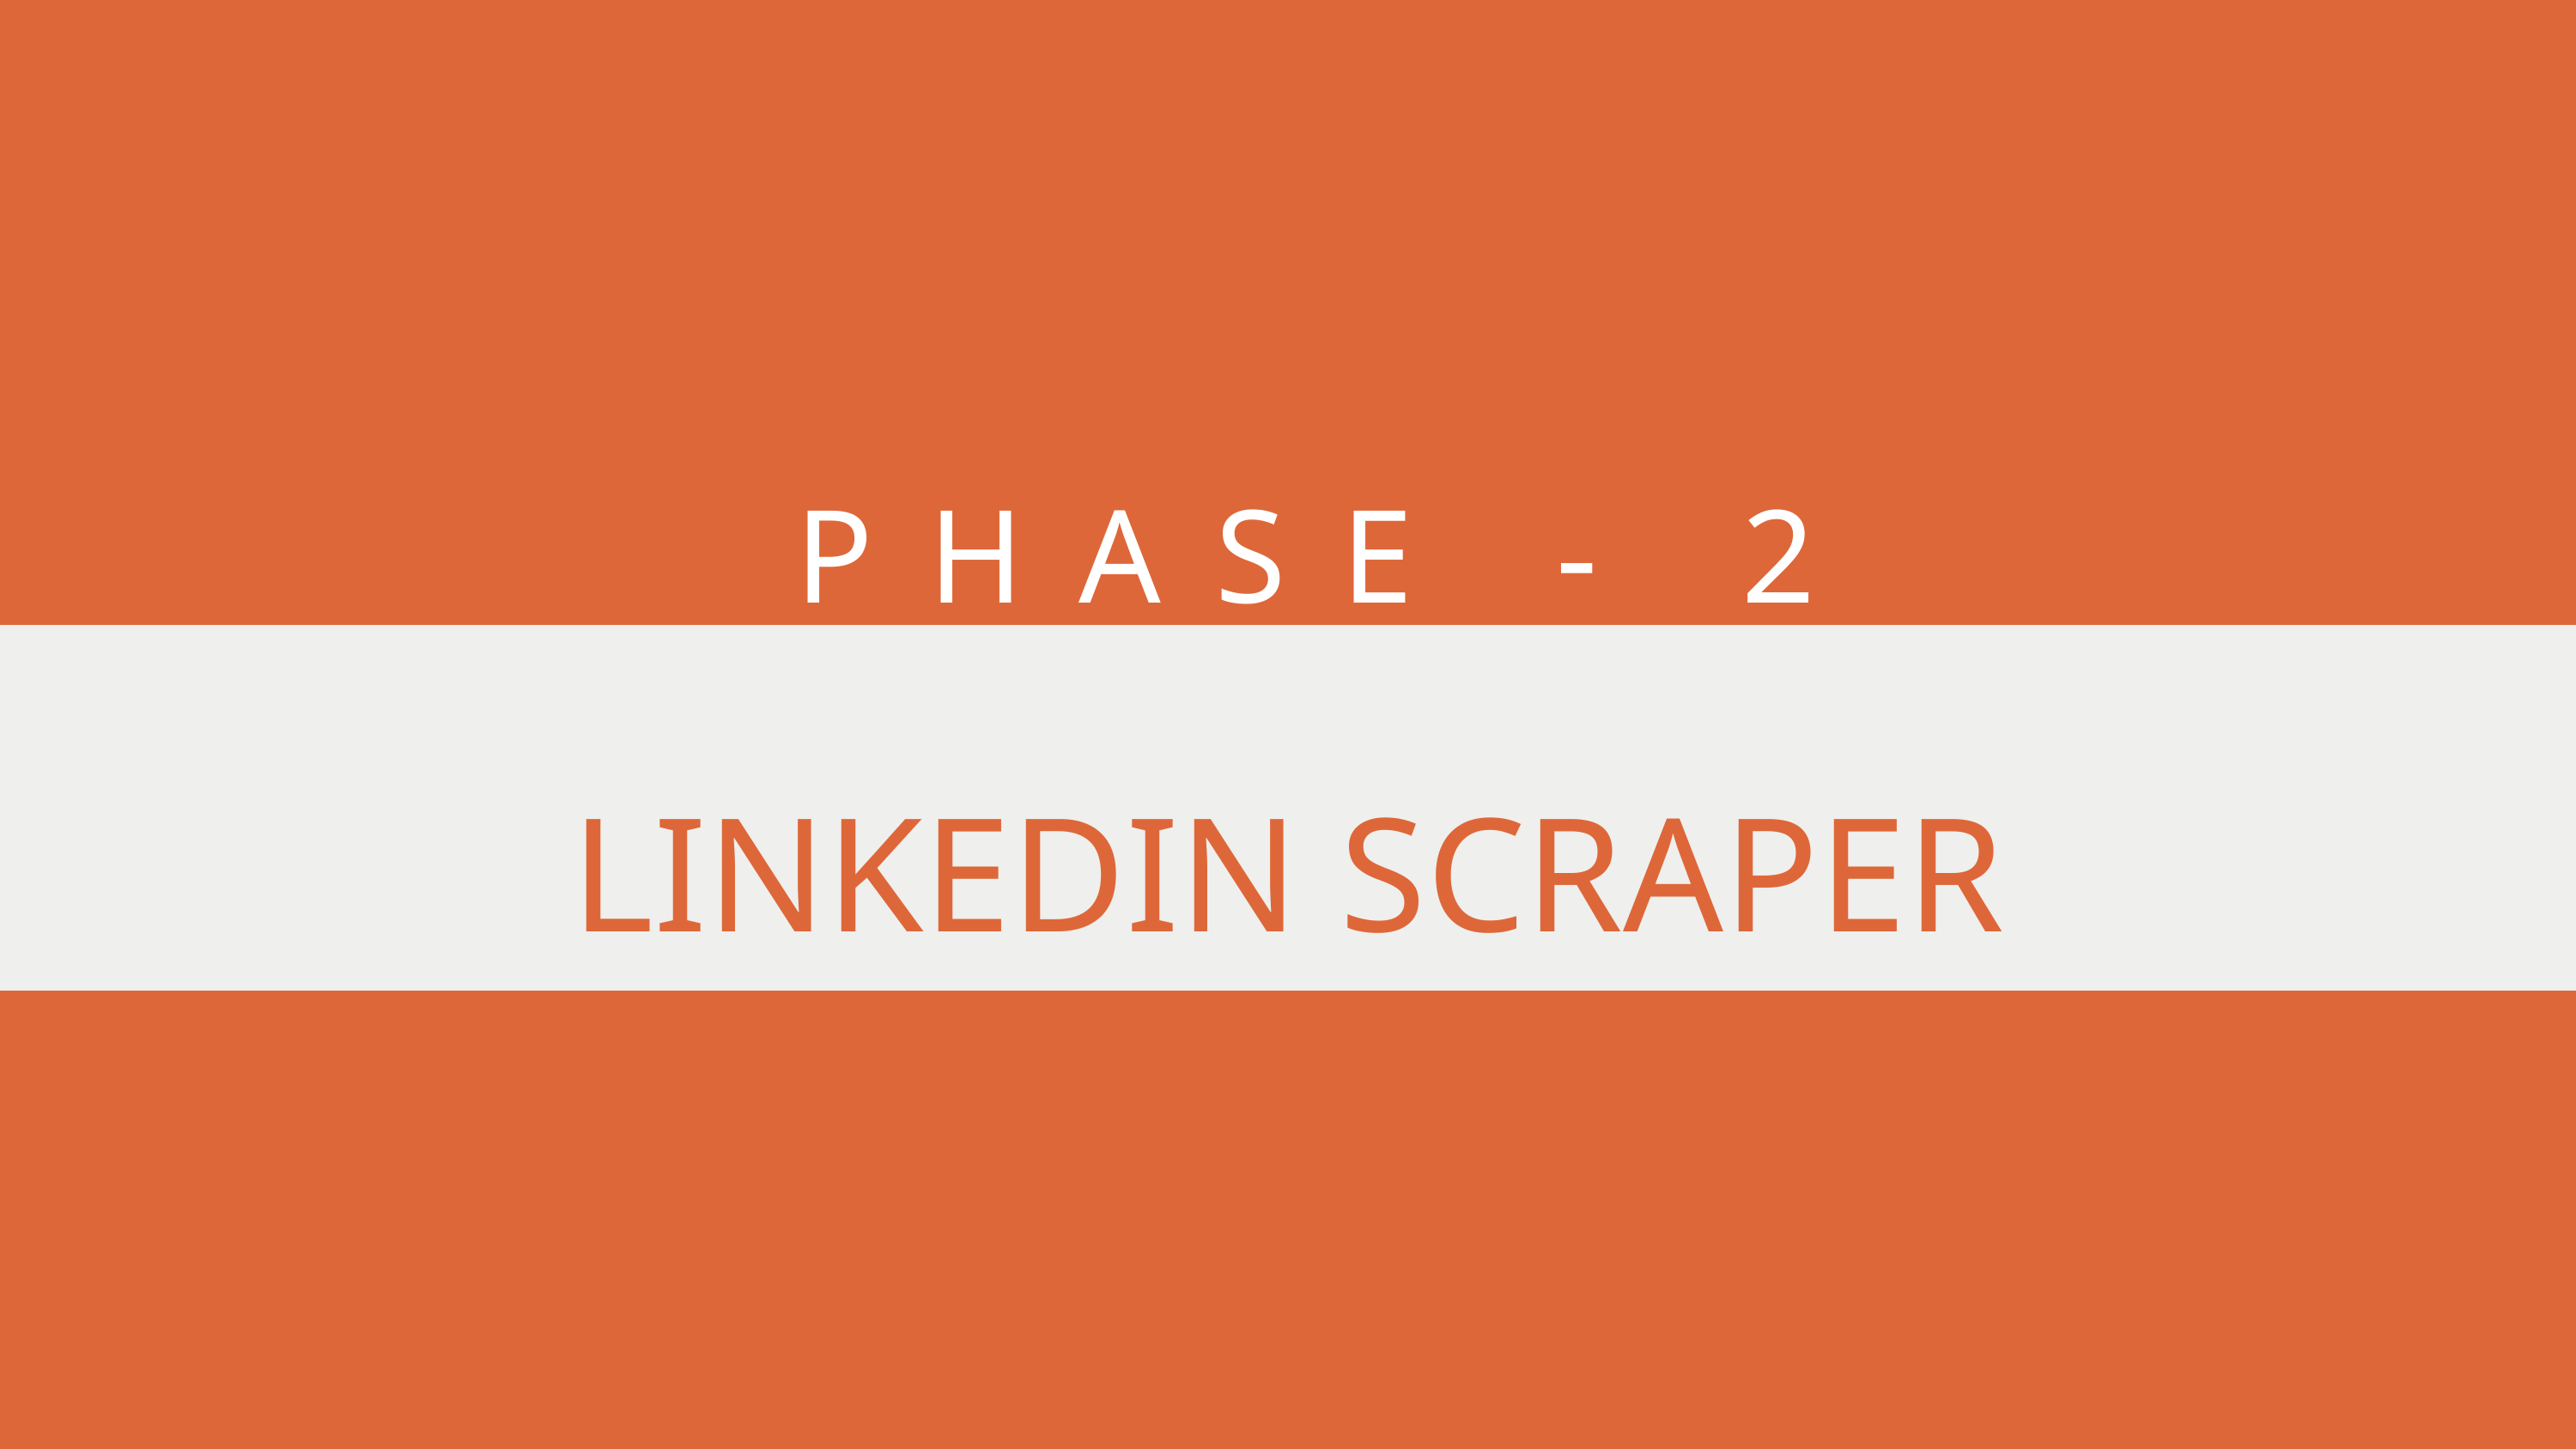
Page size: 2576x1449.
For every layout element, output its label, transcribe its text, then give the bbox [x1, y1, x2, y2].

text_box PHASE - 2 [374, 199, 2237, 598]
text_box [0, 599, 2576, 991]
